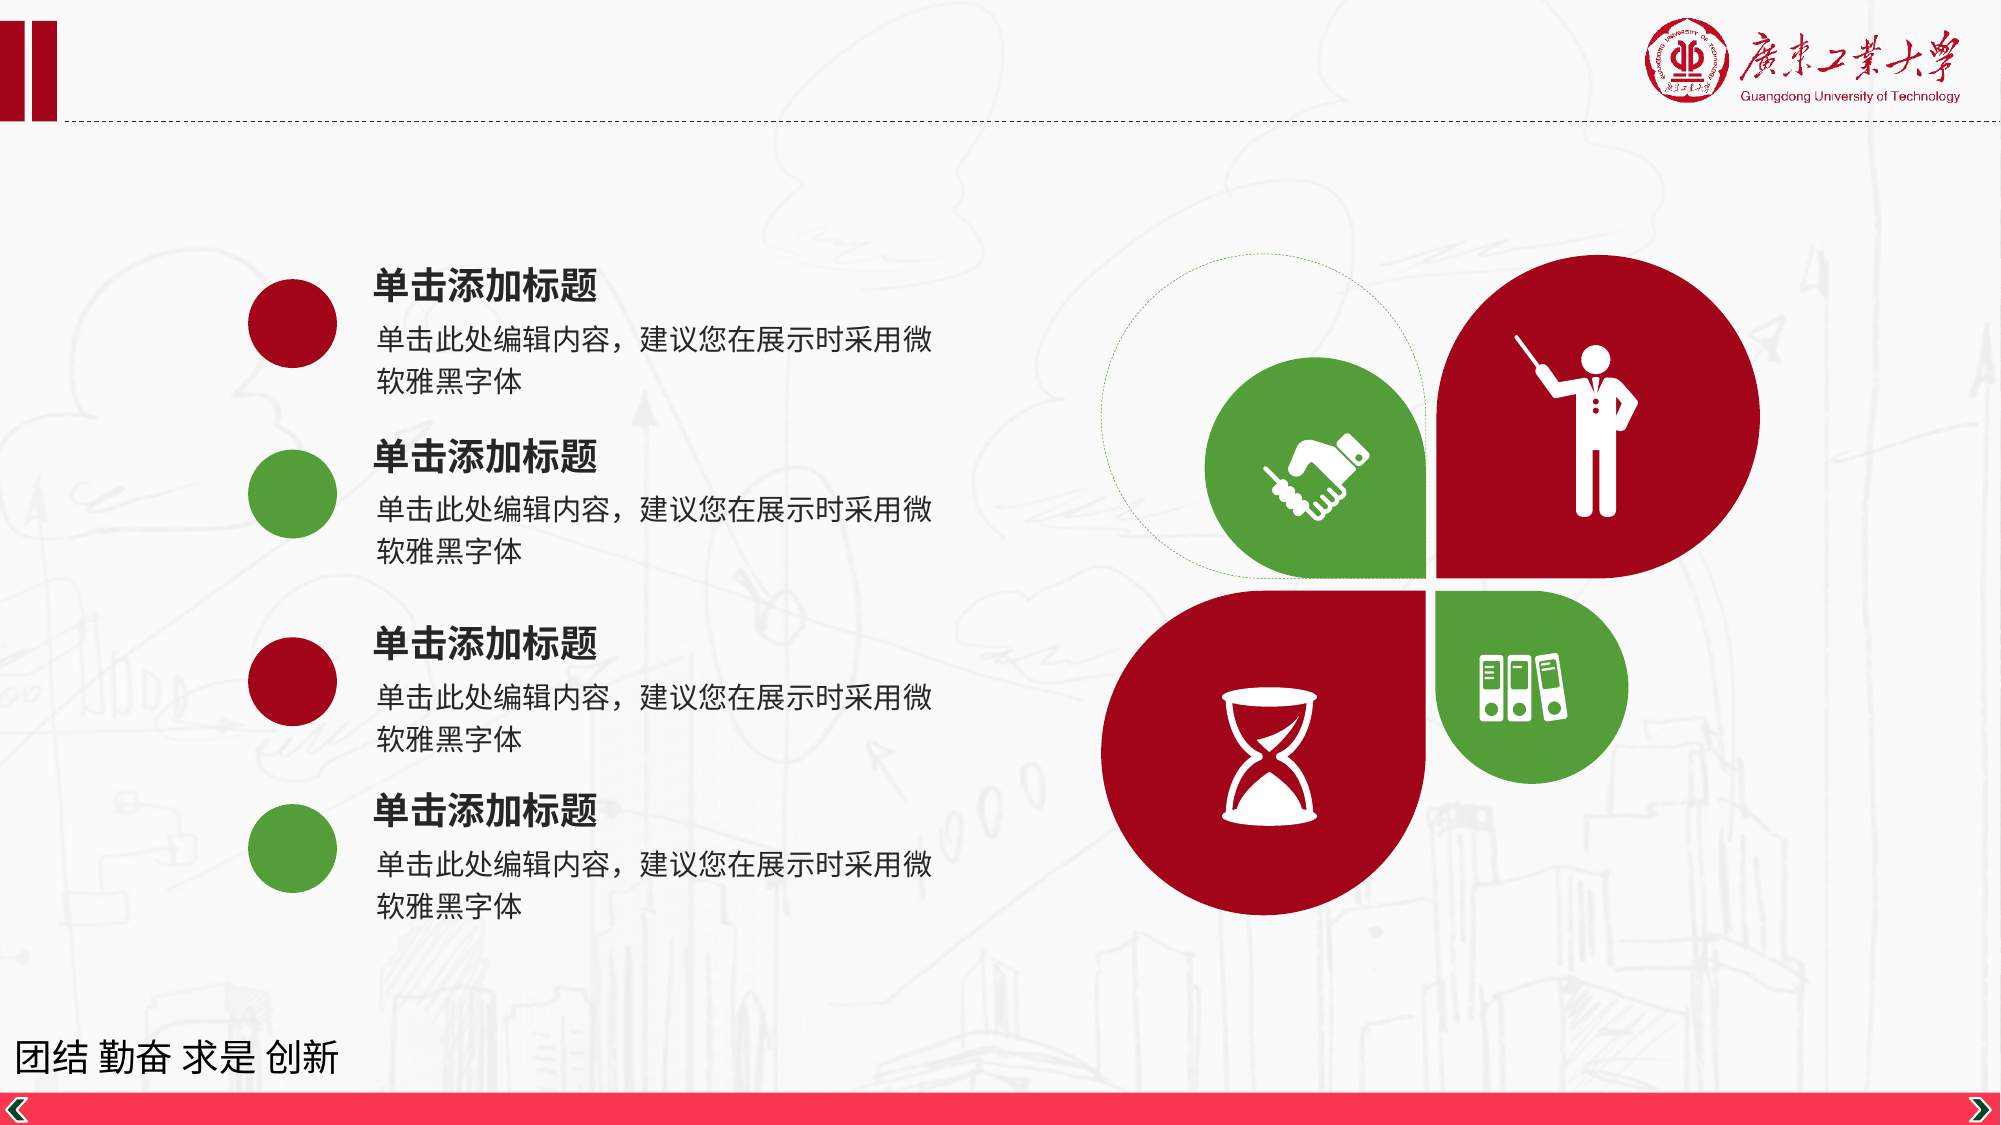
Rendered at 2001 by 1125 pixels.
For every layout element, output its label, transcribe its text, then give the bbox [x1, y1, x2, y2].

text_box 单击此处编辑内容，建议您在展示时采用微软雅黑字体 [376, 839, 946, 918]
text_box 单击此处编辑内容，建议您在展示时采用微软雅黑字体 [376, 484, 946, 563]
text_box [1435, 253, 1761, 580]
text_box 单击添加标题 [358, 425, 619, 486]
text_box 单击添加标题 [358, 779, 619, 840]
text_box 单击添加标题 [358, 613, 619, 673]
text_box 单击添加标题 [358, 254, 619, 315]
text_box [1479, 653, 1568, 722]
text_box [1514, 335, 1638, 517]
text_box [1263, 433, 1370, 521]
text_box [248, 637, 337, 727]
text_box [1100, 252, 1427, 580]
text_box [1434, 589, 1630, 785]
text_box [1203, 356, 1427, 580]
text_box 单击此处编辑内容，建议您在展示时采用微软雅黑字体 [376, 672, 946, 751]
text_box [248, 449, 337, 539]
text_box [1101, 590, 1426, 916]
picture [1645, 18, 1960, 103]
text_box [248, 804, 337, 893]
text_box [248, 279, 337, 369]
text_box [1221, 687, 1317, 826]
text_box 单击此处编辑内容，建议您在展示时采用微软雅黑字体 [376, 314, 946, 393]
